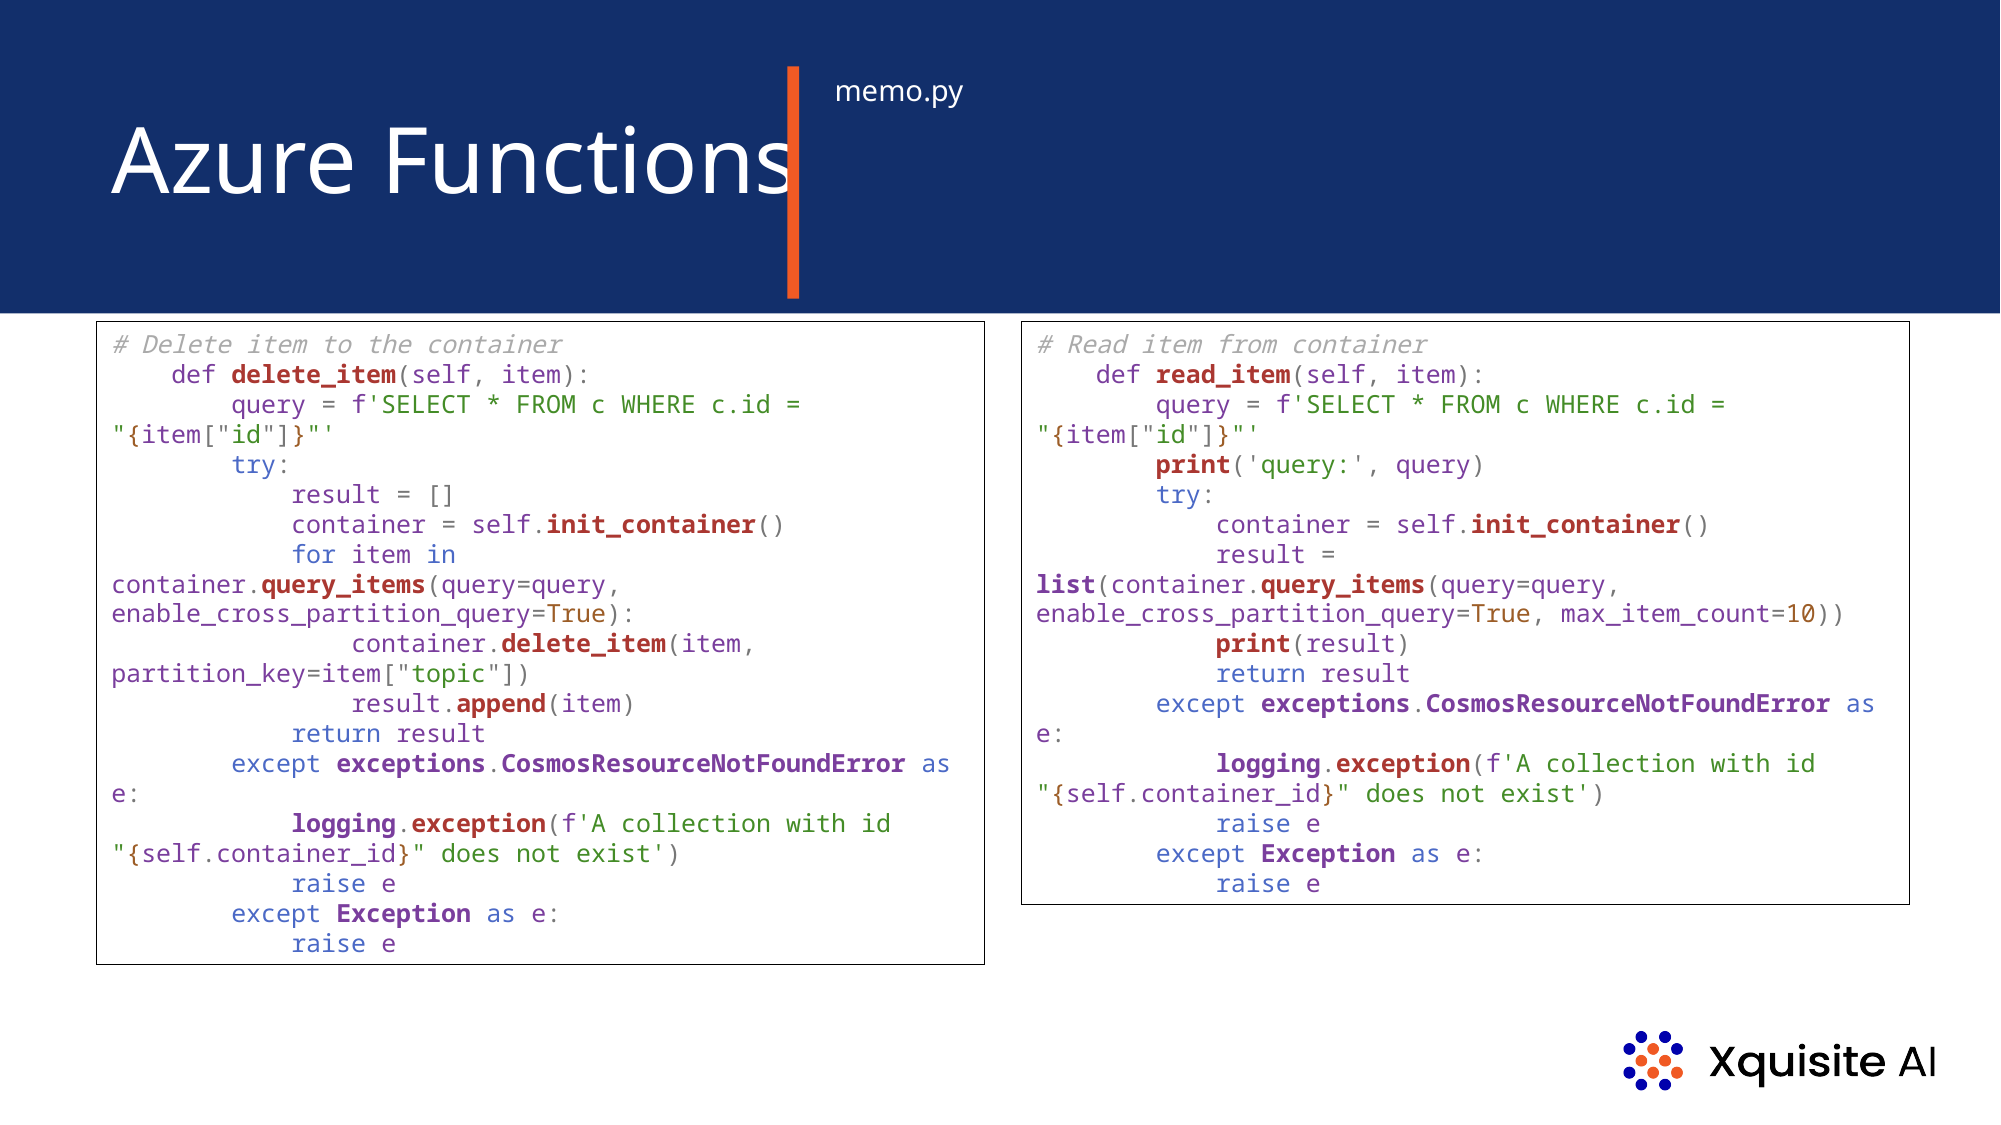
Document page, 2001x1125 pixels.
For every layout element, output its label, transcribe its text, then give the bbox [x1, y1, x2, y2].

title Azure Functions [96, 7, 817, 321]
picture [1590, 1007, 1981, 1125]
text_box memo.py [834, 65, 1910, 139]
text_box # Delete item to the container def delete_item(self, item): query = f'SELECT * FROM c WHERE c.id = "{item["id"]}"' try: result = [] container = self.init_container() for item in container.query_items(query=query, enable_cross_partition_query=True): container.delete_item(item, partition_key=item["topic"]) result.append(item) return result except exceptions.CosmosResourceNotFoundError as e: logging.exception(f'A collection with id "{self.container_id}" does not exist') raise e except Exception as e: raise e [96, 321, 985, 965]
text_box [786, 65, 800, 300]
text_box # Read item from container def read_item(self, item): query = f'SELECT * FROM c WHERE c.id = "{item["id"]}"' print('query:', query) try: container = self.init_container() result = list(container.query_items(query=query, enable_cross_partition_query=True, max_item_count=10)) print(result) return result except exceptions.CosmosResourceNotFoundError as e: logging.exception(f'A collection with id "{self.container_id}" does not exist') raise e except Exception as e: raise e [1021, 321, 1910, 905]
text_box [0, 0, 2000, 314]
